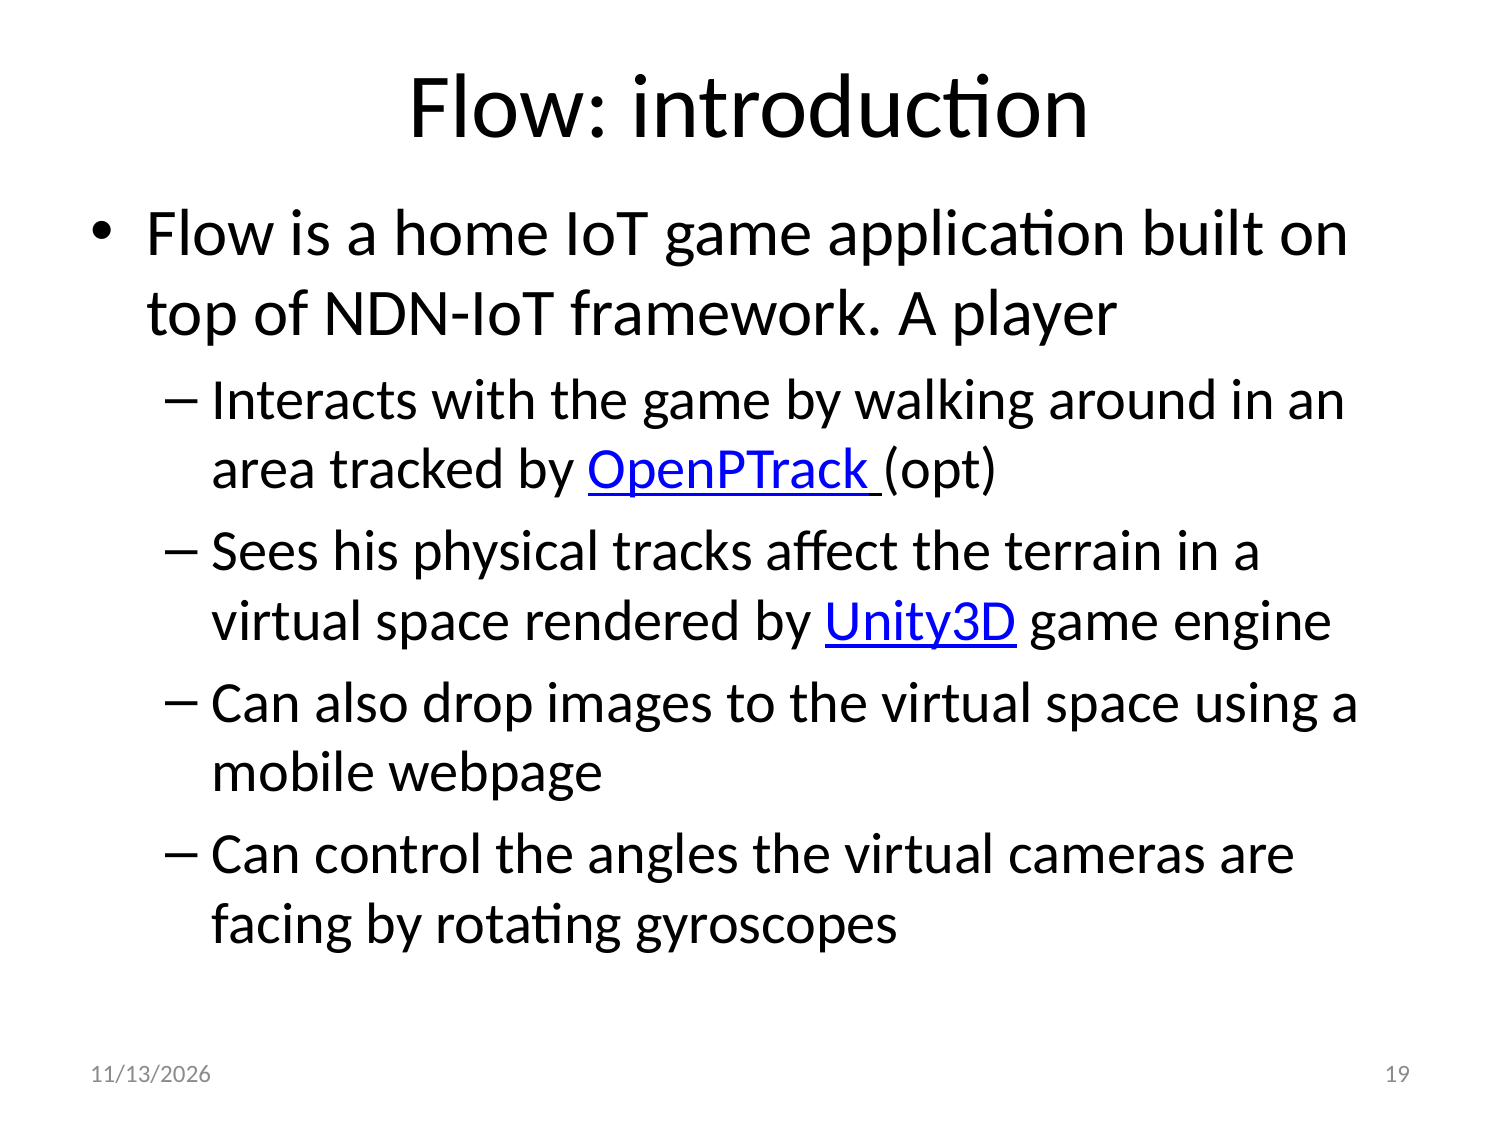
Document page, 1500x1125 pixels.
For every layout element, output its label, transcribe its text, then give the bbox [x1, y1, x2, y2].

title Flow: introduction [75, 20, 1425, 180]
slide_number 19 [1074, 1042, 1425, 1103]
list Flow is a home IoT game application built on top of NDN-IoT framework. A player Interacts with the game by walking around in an area tracked by OpenPTrack (opt) Sees his physical tracks affect the terrain in a virtual space rendered by Unity3D game engine Can also drop images to the virtual space using a mobile webpage Can control the angles the virtual cameras are facing by rotating gyroscopes [75, 181, 1425, 983]
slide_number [75, 1042, 425, 1103]
